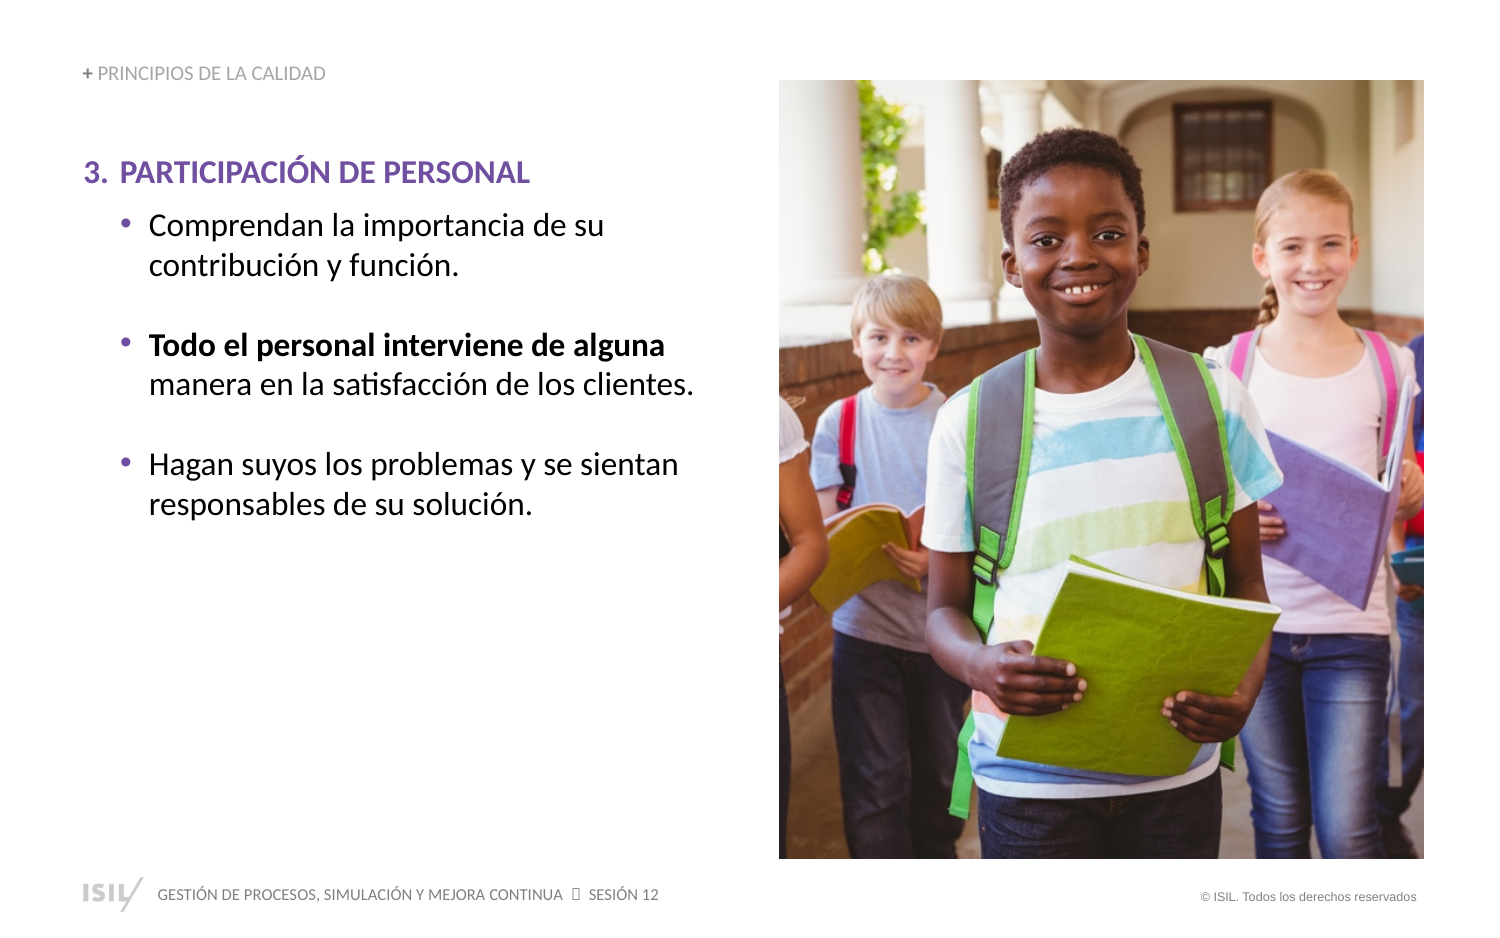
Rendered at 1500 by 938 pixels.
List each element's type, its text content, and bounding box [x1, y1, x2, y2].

text_box PARTICIPACIÓN DE PERSONAL Comprendan la importancia de su contribución y función. Todo el personal interviene de alguna manera en la satisfacción de los clientes. Hagan suyos los problemas y se sientan responsables de su solución. [83, 150, 721, 563]
text_box + PRINCIPIOS DE LA CALIDAD [82, 62, 482, 85]
picture [779, 80, 1424, 859]
